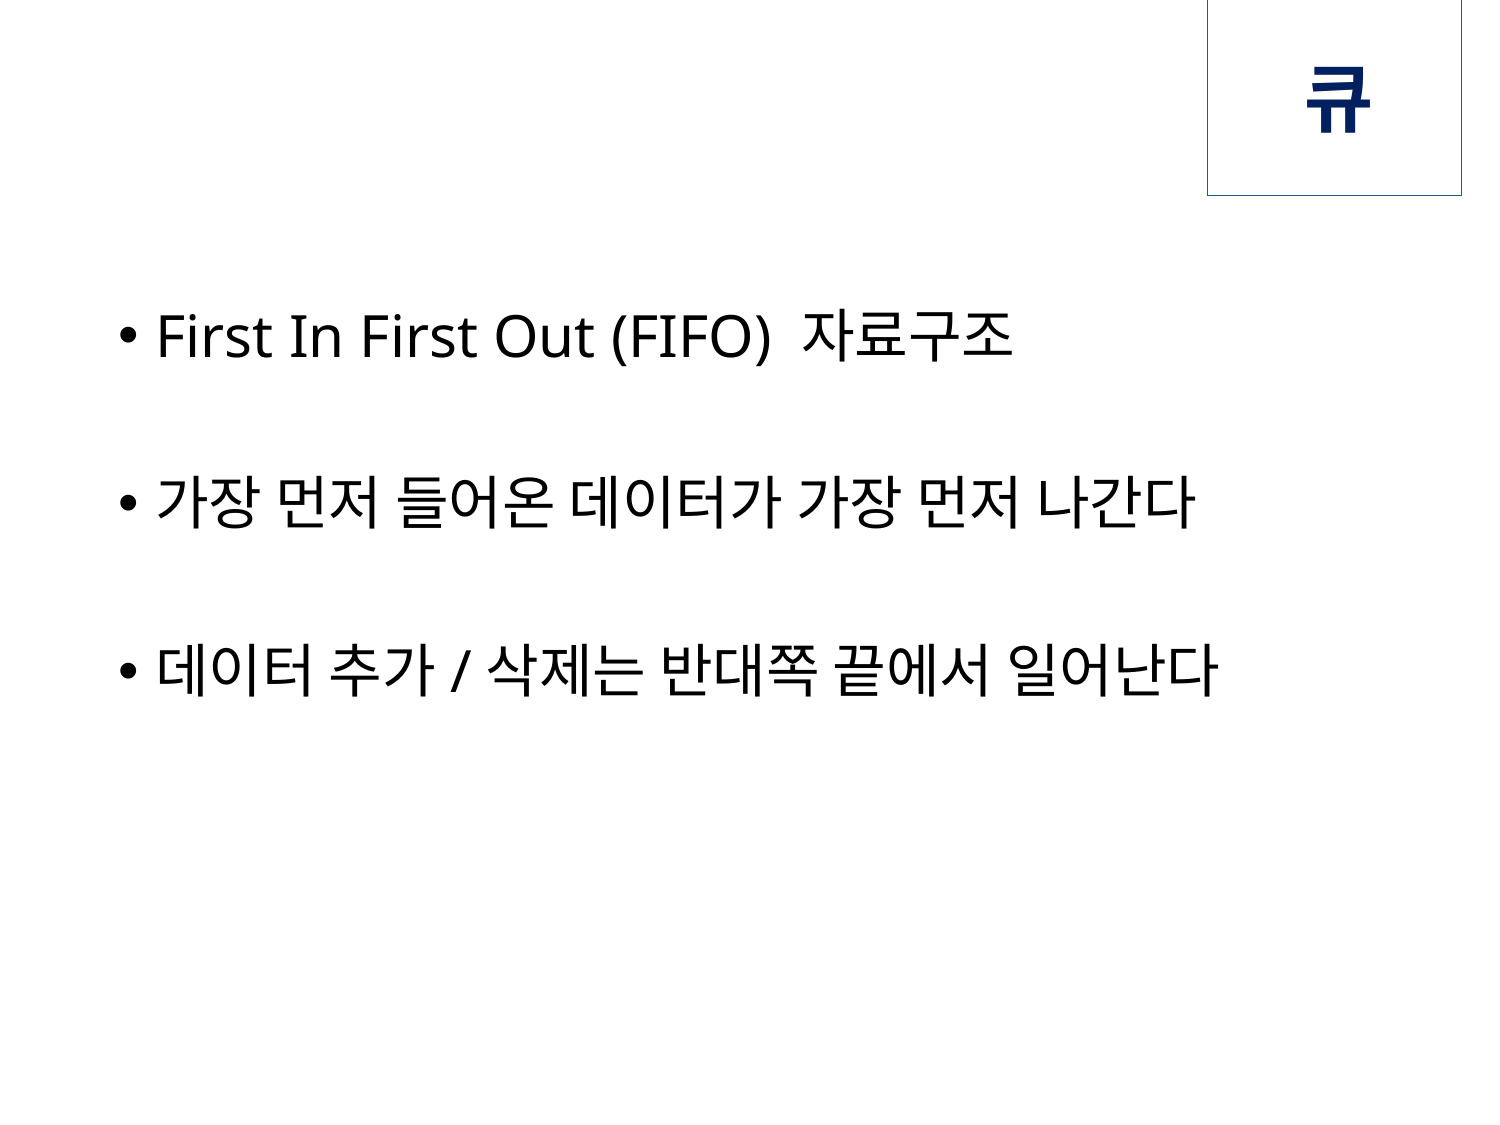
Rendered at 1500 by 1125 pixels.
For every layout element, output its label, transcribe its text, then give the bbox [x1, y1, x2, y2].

title 큐 [1207, 0, 1462, 196]
list First In First Out (FIFO) 자료구조 가장 먼저 들어온 데이터가 가장 먼저 나간다 데이터 추가/삭제는 반대쪽 끝에서 일어난다 [103, 299, 1500, 1014]
